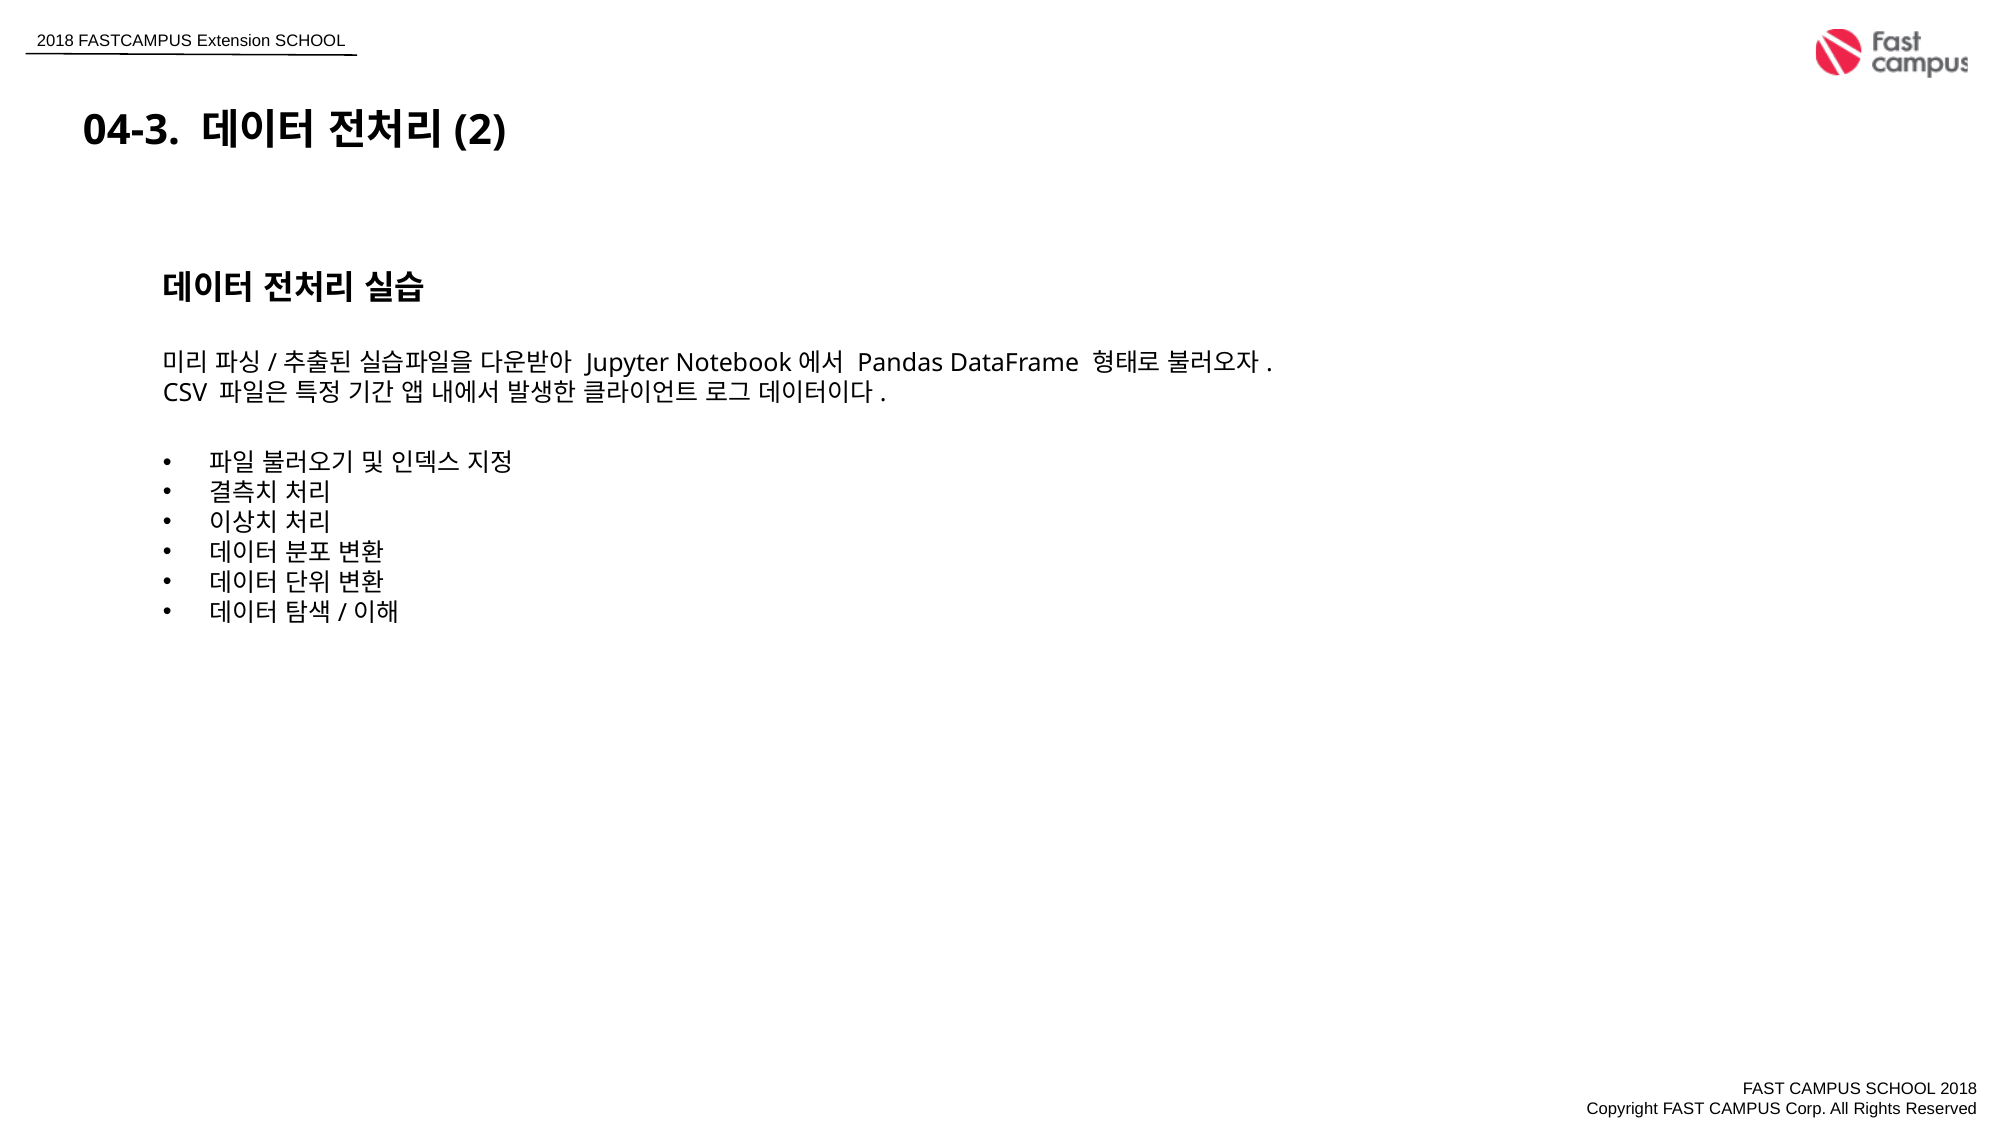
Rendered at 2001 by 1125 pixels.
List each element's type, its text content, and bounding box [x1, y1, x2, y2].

text_box 데이터 전처리 실습 미리 파싱/추출된 실습파일을 다운받아 Jupyter Notebook에서 Pandas DataFrame 형태로 불러오자. CSV 파일은 특정 기간 앱 내에서 발생한 클라이언트 로그 데이터이다. 파일 불러오기 및 인덱스 지정 결측치 처리 이상치 처리 데이터 분포 변환 데이터 단위 변환 데이터 탐색/이해 [148, 259, 1826, 634]
text_box 04-3. 데이터 전처리(2) [68, 95, 1198, 161]
